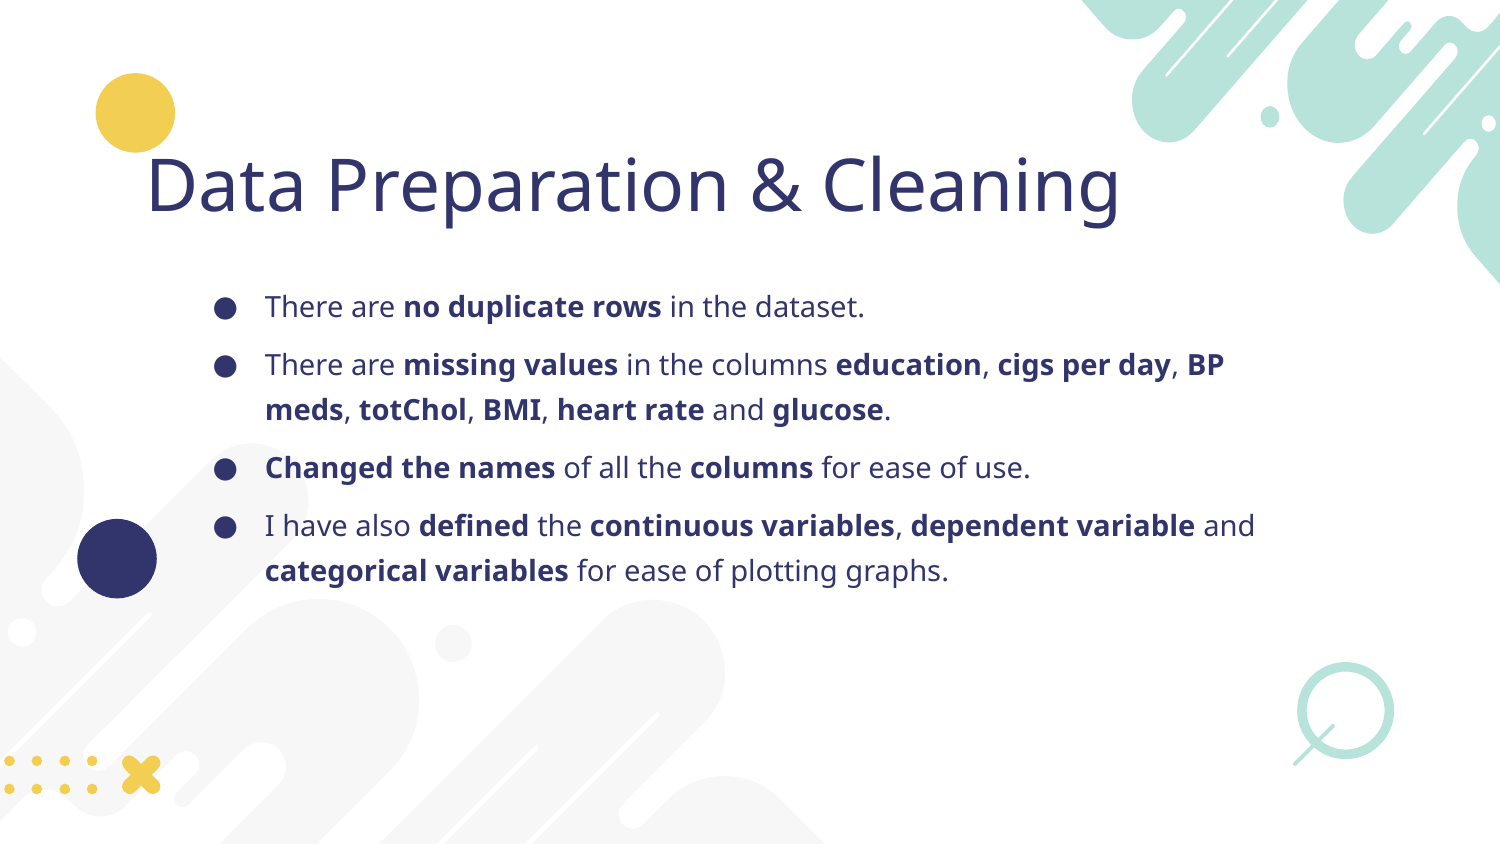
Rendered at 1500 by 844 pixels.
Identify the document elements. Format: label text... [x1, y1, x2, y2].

subtitle There are no duplicate rows in the dataset. There are missing values in the columns education, cigs per day, BP meds, totChol, BMI, heart rate and glucose. Changed the names of all the columns for ease of use. I have also defined the continuous variables, dependent variable and categorical variables for ease of plotting graphs. [174, 262, 1311, 740]
title Data Preparation & Cleaning [130, 135, 1395, 230]
